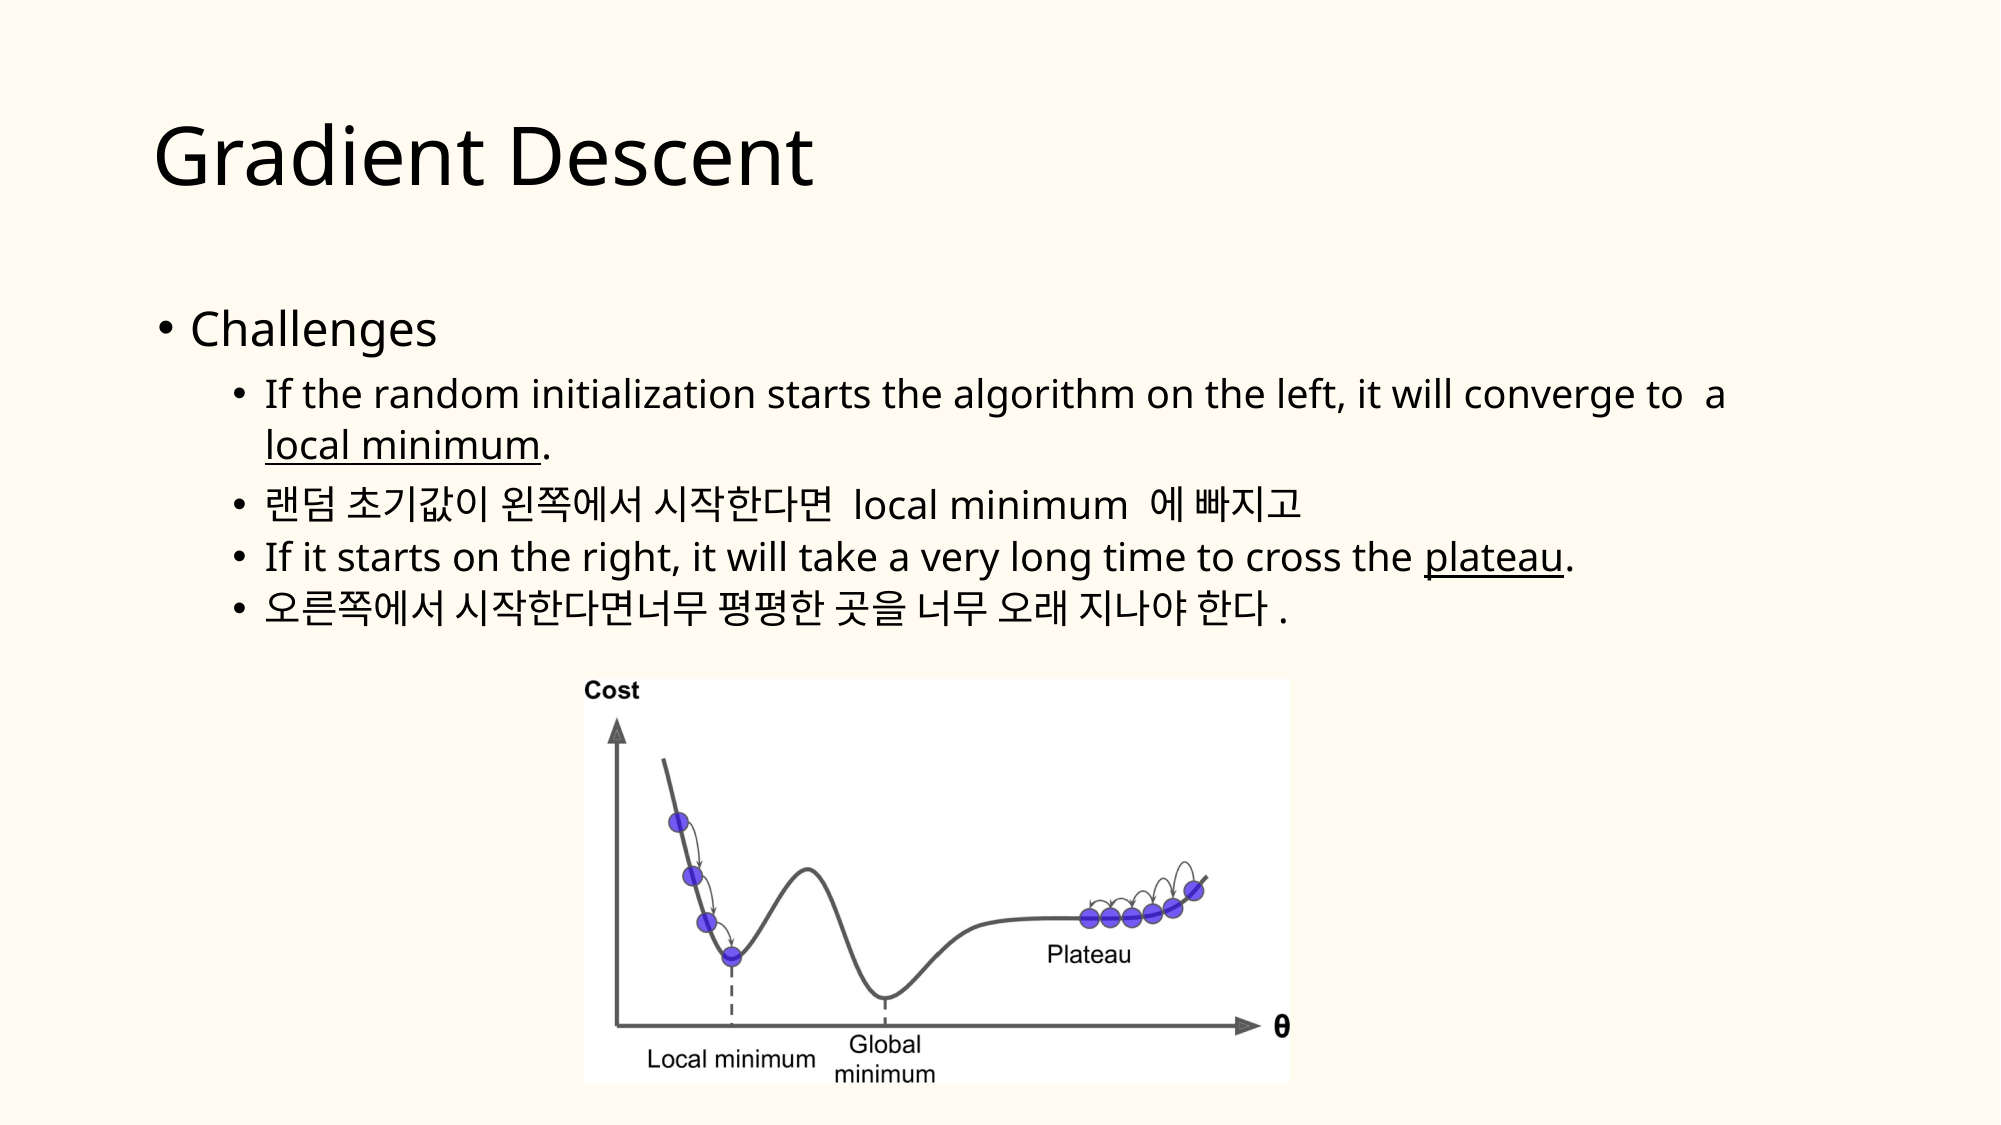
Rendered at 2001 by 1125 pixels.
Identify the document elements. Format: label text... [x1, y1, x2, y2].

title Gradient Descent [150, 102, 819, 293]
picture [584, 678, 1290, 1083]
text_box Challenges If the random initialization starts the algorithm on the left, it will converge to a local minimum. 랜덤 초기값이 왼쪽에서 시작한다면 local minimum 에 빠지고 If it starts on the right, it will take a very long time to cross the plateau. 오른쪽에서 시작한다면너무 평평한 곳을 너무 오래 지나야 한다. [150, 296, 1819, 632]
